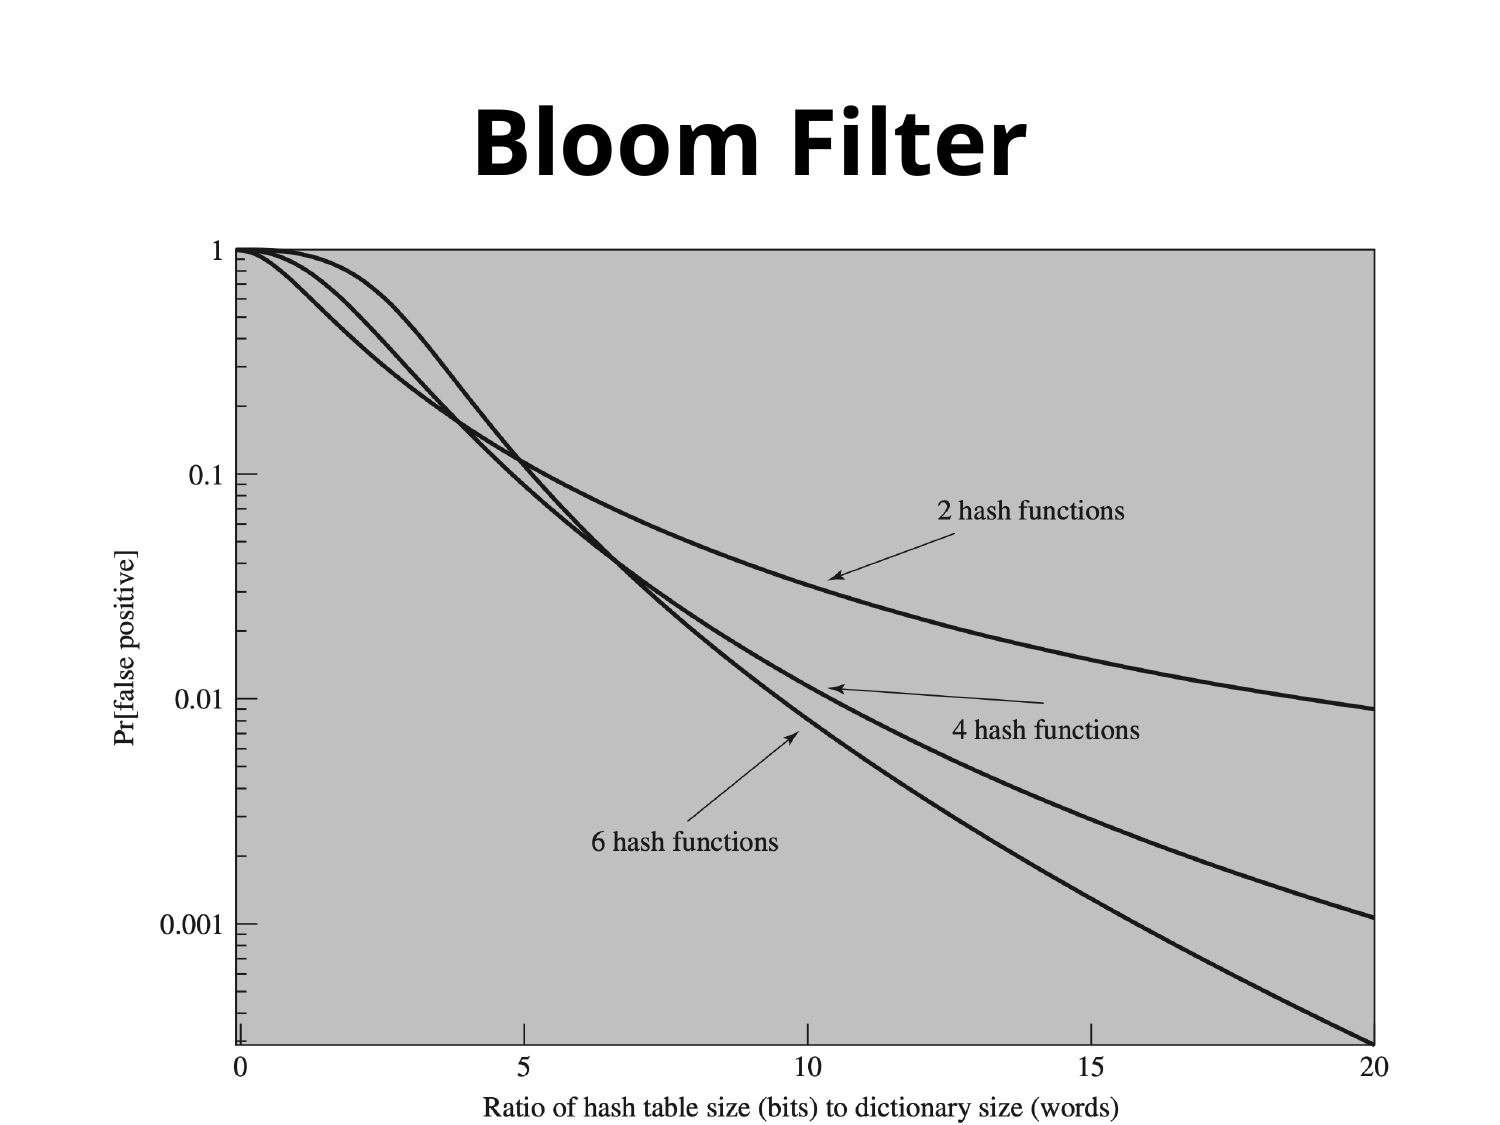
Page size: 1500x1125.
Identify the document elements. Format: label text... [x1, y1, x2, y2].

title Bloom Filter [0, 45, 1500, 233]
picture [105, 232, 1394, 1125]
